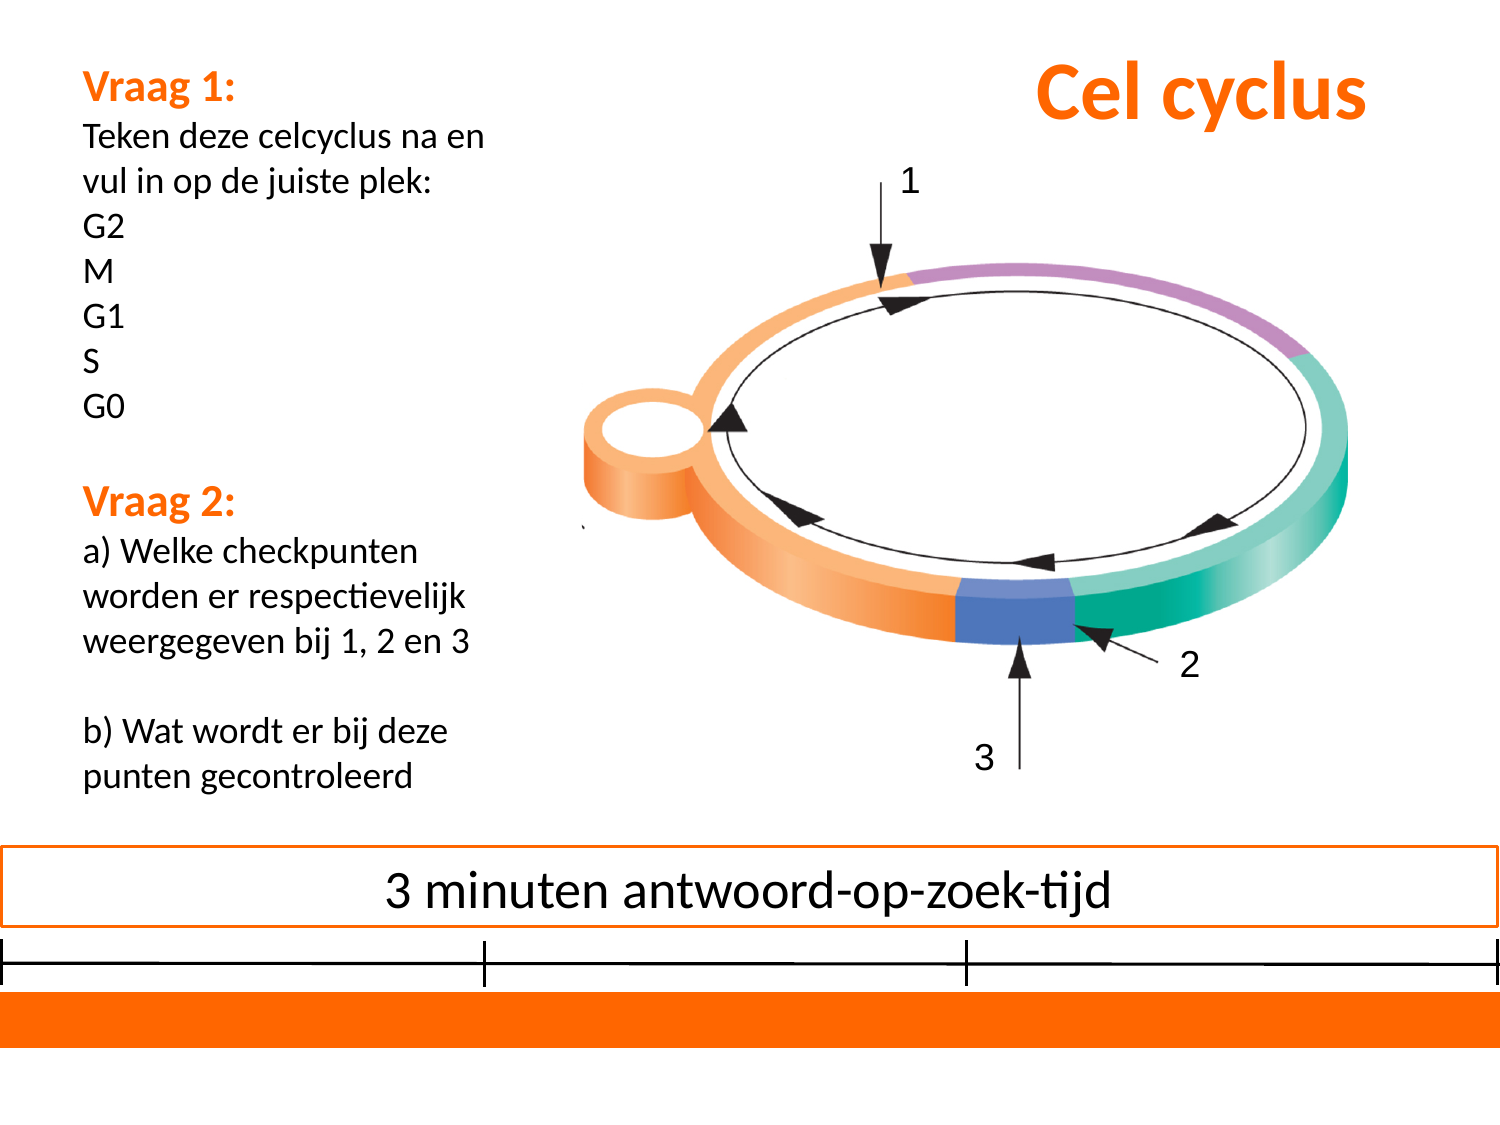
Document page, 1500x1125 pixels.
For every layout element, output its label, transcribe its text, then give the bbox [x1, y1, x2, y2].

text_box Vraag 1: Teken deze celcyclus na en vul in op de juiste plek: G2 M G1 S G0 Vraag 2: a) Welke checkpunten worden er respectievelijk weergegeven bij 1, 2 en 3 b) Wat wordt er bij deze punten gecontroleerd [67, 48, 510, 804]
text_box Cel cyclus [1021, 28, 1433, 163]
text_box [581, 148, 1352, 795]
text_box [0, 992, 1500, 1048]
text_box 3 minuten antwoord-op-zoek-tijd [1, 846, 1498, 927]
